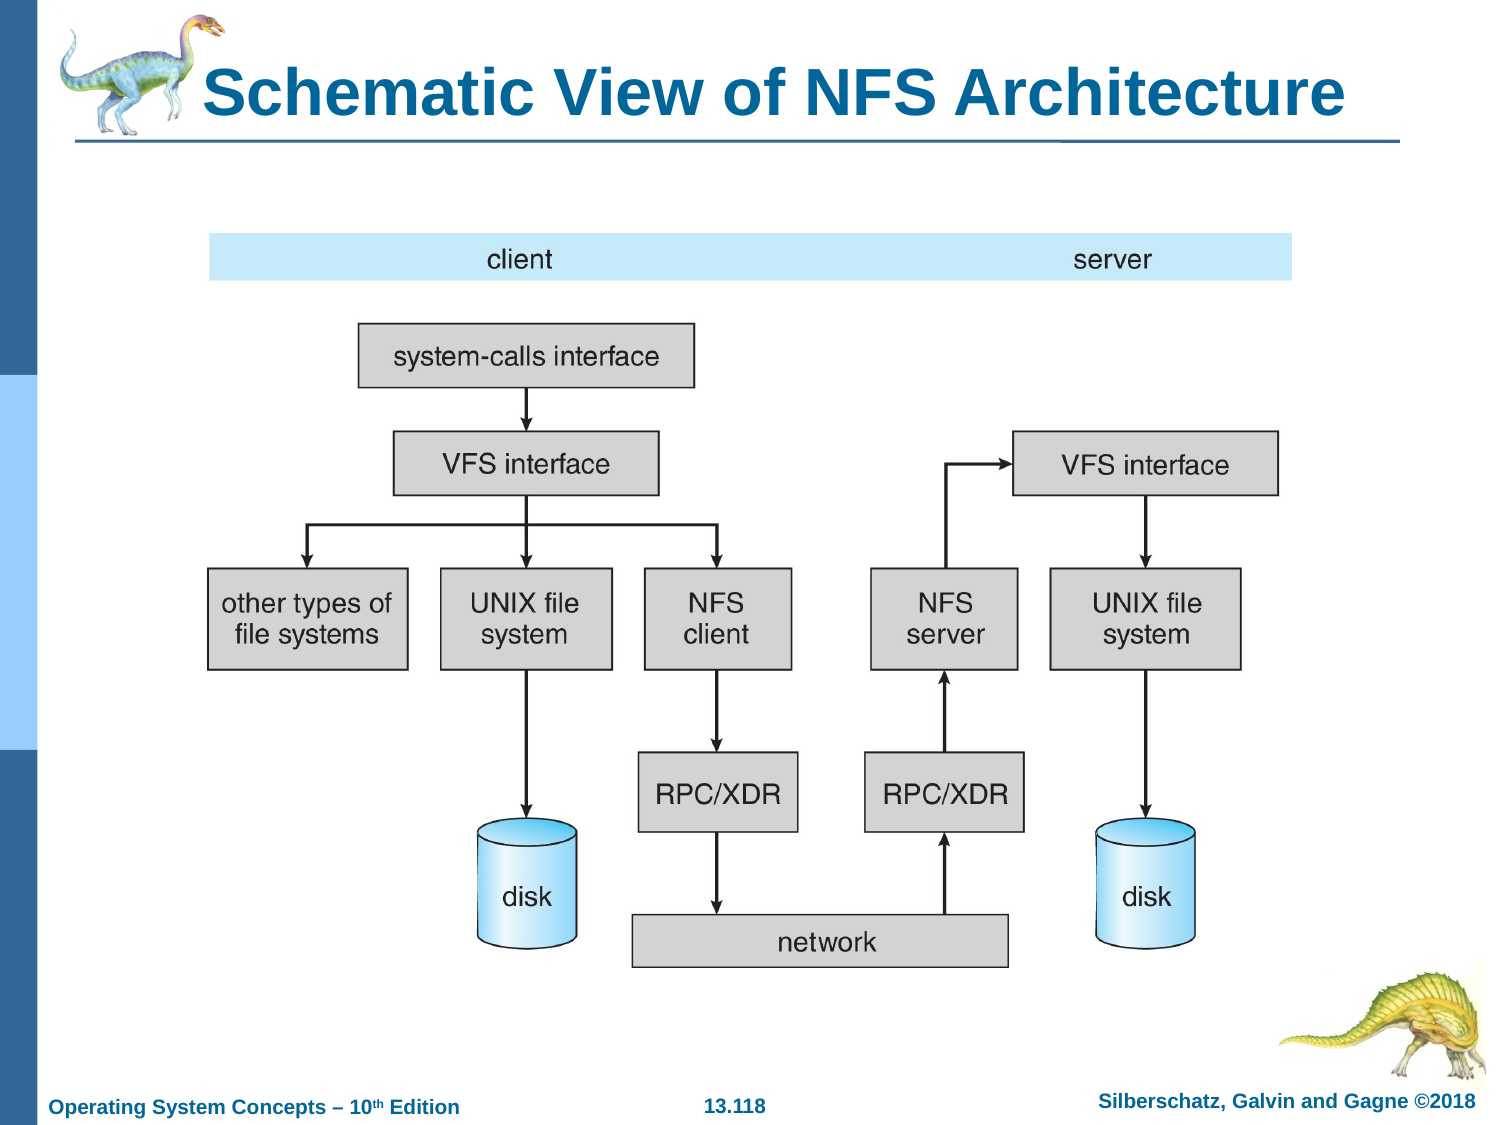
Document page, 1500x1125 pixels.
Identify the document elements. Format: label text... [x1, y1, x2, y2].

title Schematic View of NFS Architecture [141, 41, 1427, 137]
picture [207, 233, 1486, 1090]
picture [46, 0, 243, 149]
